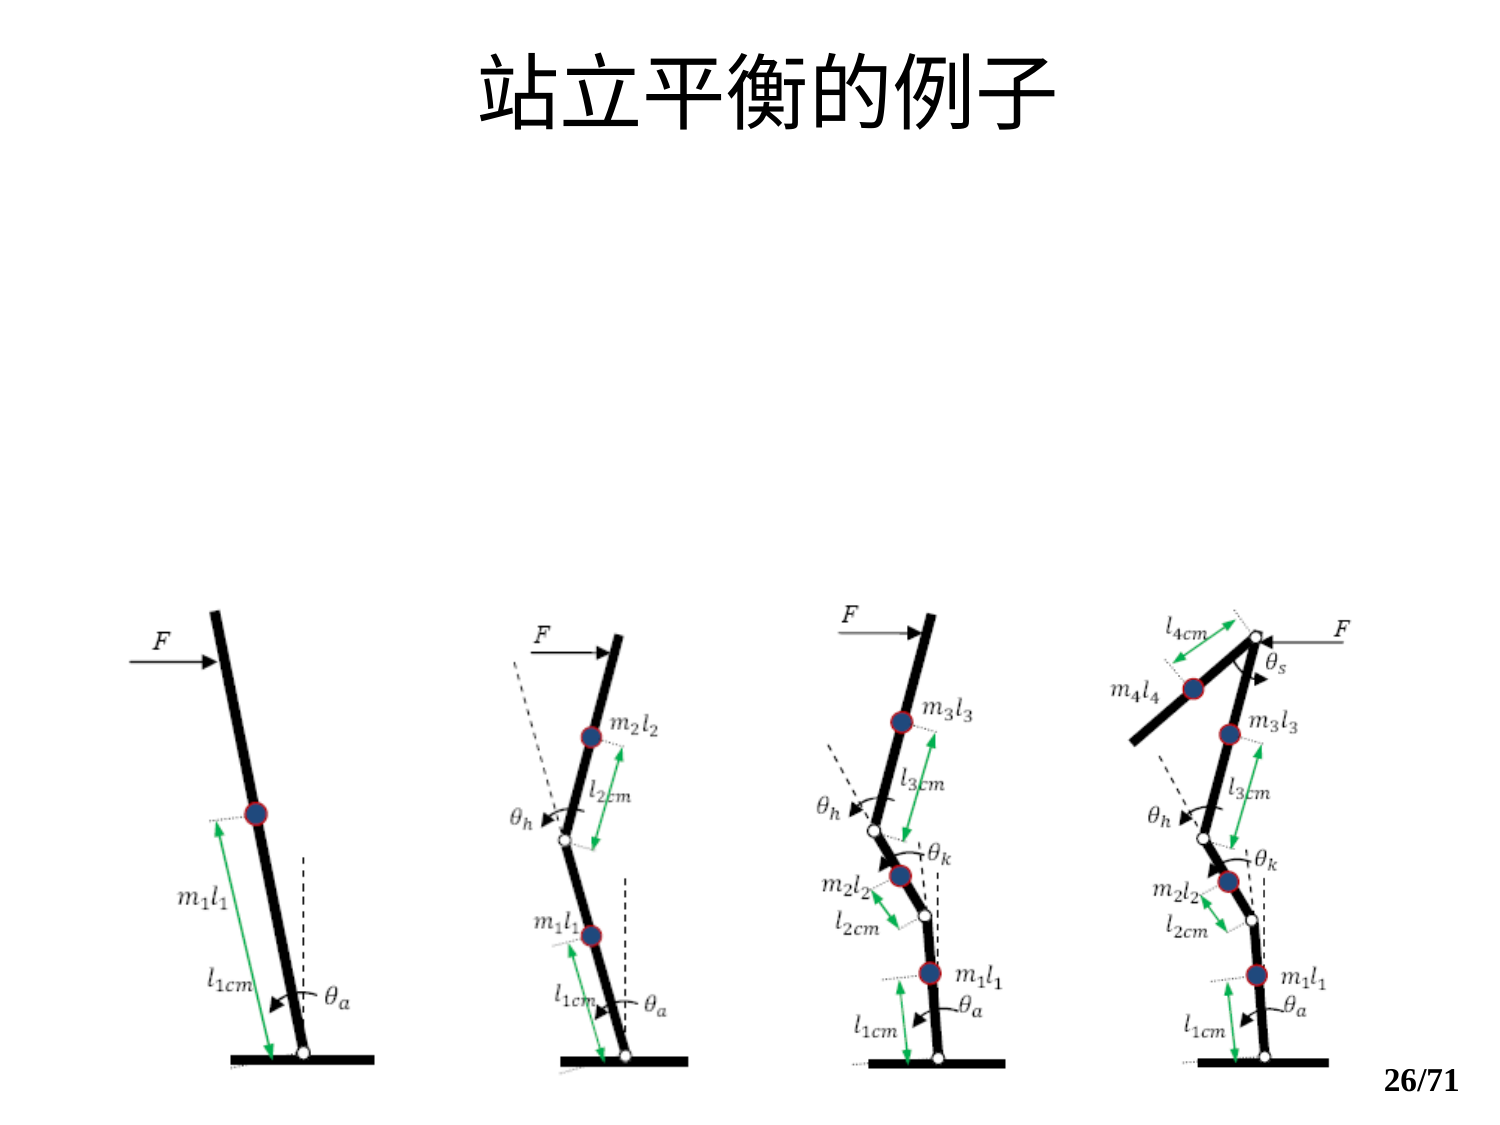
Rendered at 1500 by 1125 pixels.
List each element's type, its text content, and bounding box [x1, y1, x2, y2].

picture [475, 614, 718, 1088]
title 站立平衡的例子 [64, 42, 1471, 138]
picture [113, 601, 383, 1075]
picture [1104, 601, 1356, 1075]
slide_number 26/71 [1162, 1050, 1475, 1100]
picture [810, 601, 1012, 1075]
